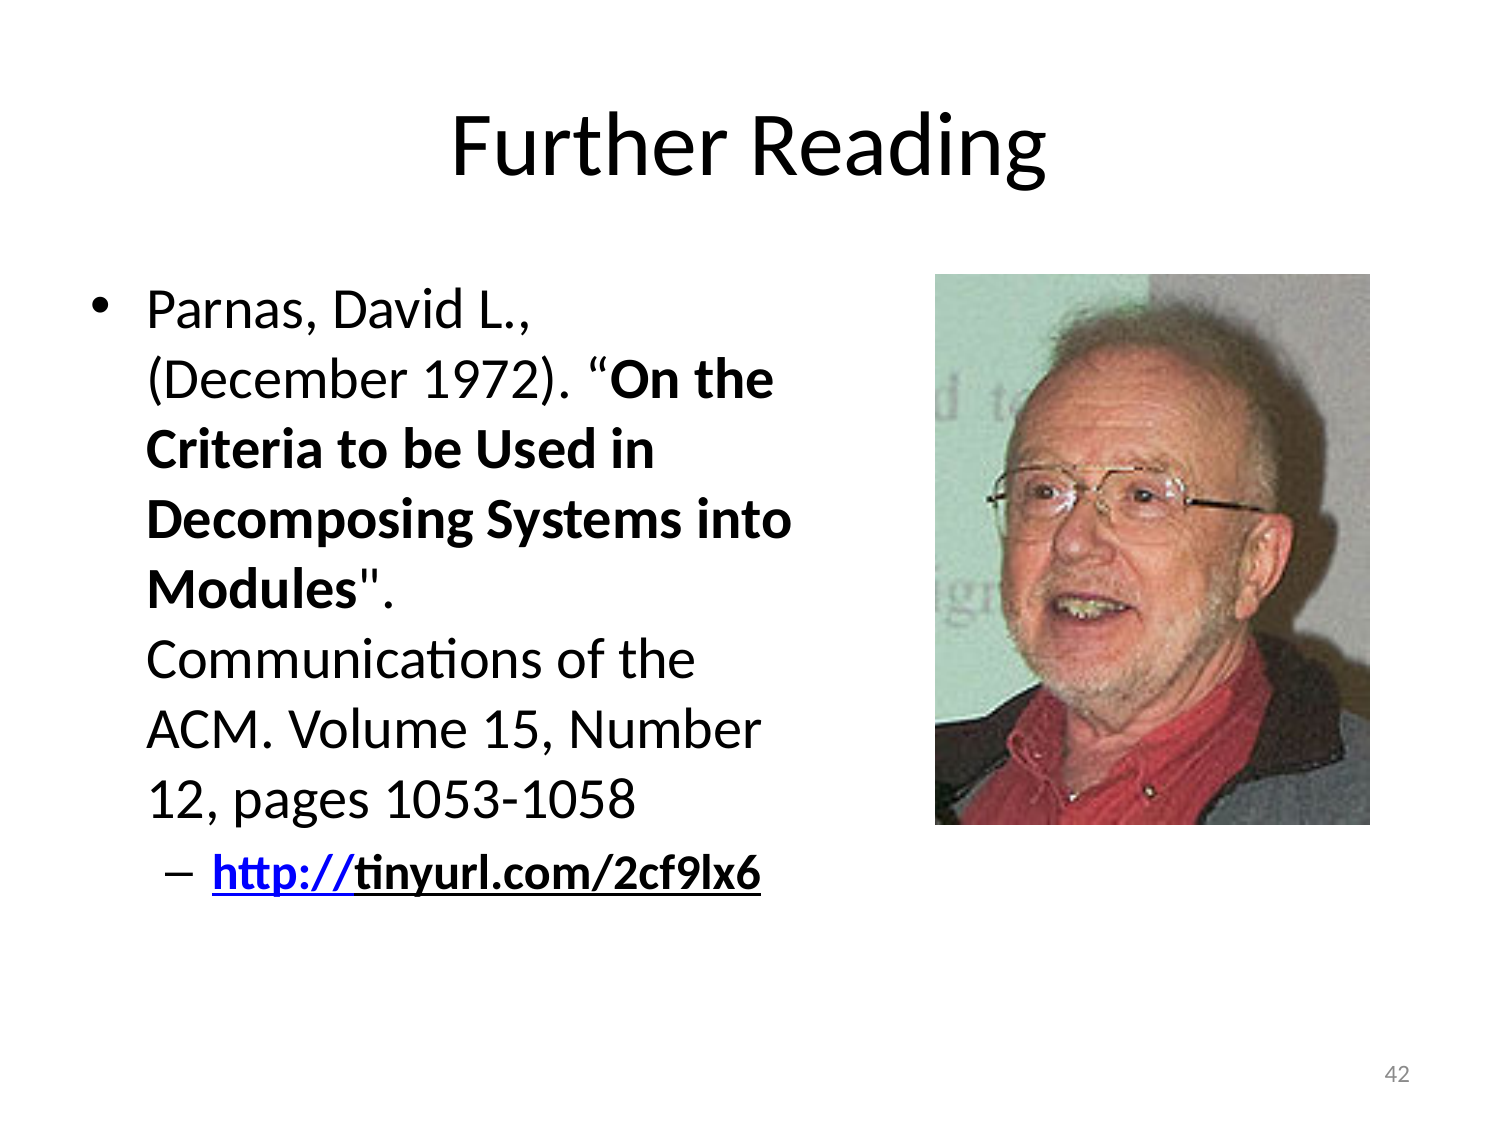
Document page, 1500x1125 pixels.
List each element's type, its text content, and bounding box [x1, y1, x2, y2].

title Further Reading [75, 45, 1425, 233]
slide_number 42 [1074, 1042, 1425, 1103]
list Parnas, David L., (December 1972). “On the Criteria to be Used in Decomposing Systems into Modules". Communications of the ACM. Volume 15, Number 12, pages 1053-1058 http://tinyurl.com/2cf9lx6 [75, 262, 813, 1005]
picture [935, 274, 1371, 826]
